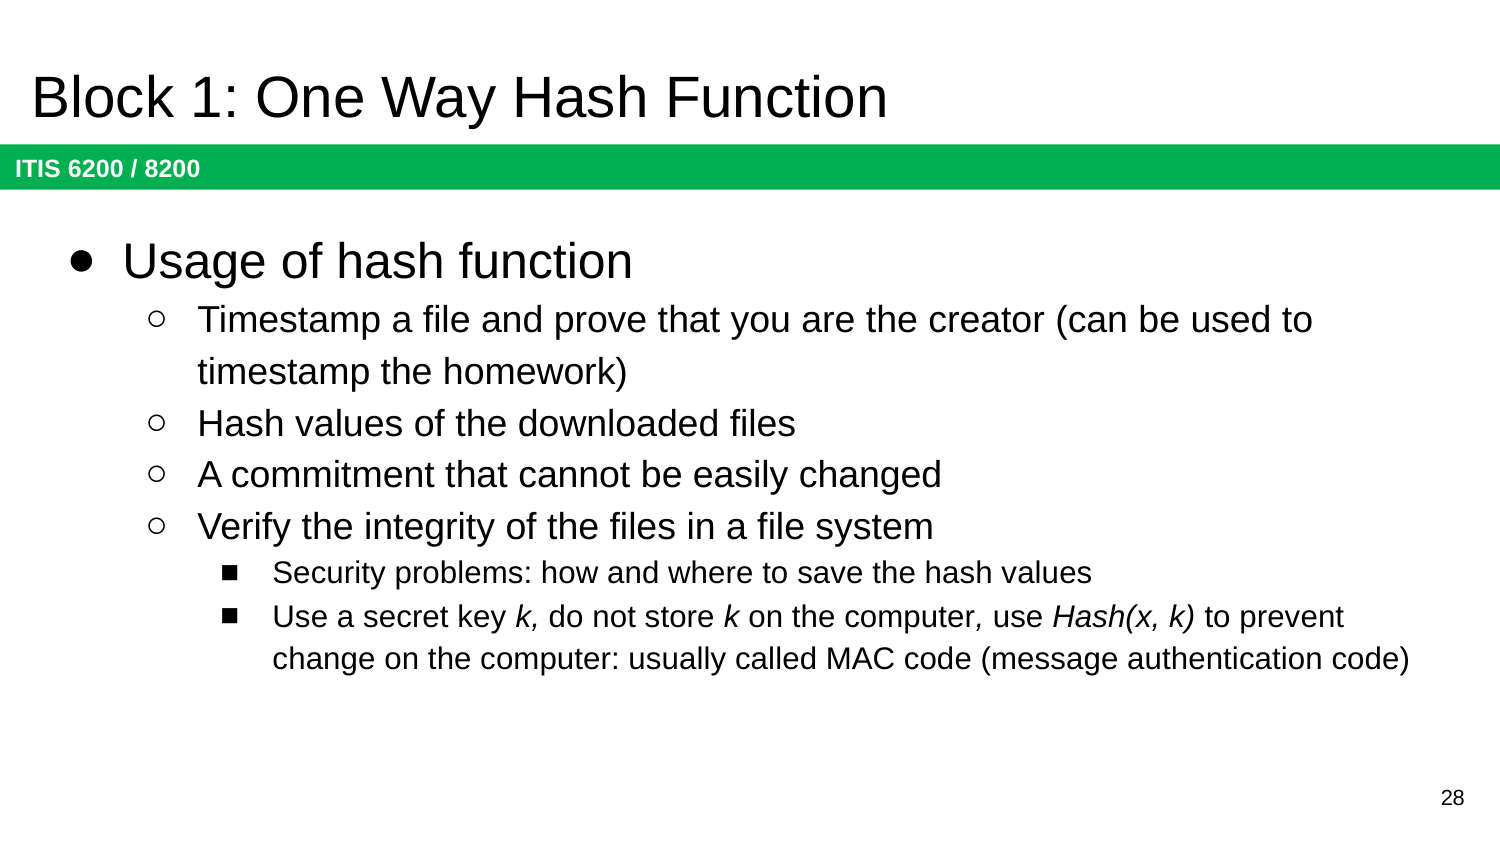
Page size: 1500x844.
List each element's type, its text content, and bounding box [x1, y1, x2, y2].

list Usage of hash function Timestamp a file and prove that you are the creator (can be used to timestamp the homework) Hash values of the downloaded files A commitment that cannot be easily changed Verify the integrity of the files in a file system Security problems: how and where to save the hash values Use a secret key k, do not store k on the computer, use Hash(x, k) to prevent change on the computer: usually called MAC code (message authentication code) [32, 204, 1431, 765]
slide_number 28 [1389, 764, 1480, 830]
title Block 1: One Way Hash Function [16, 44, 1415, 139]
